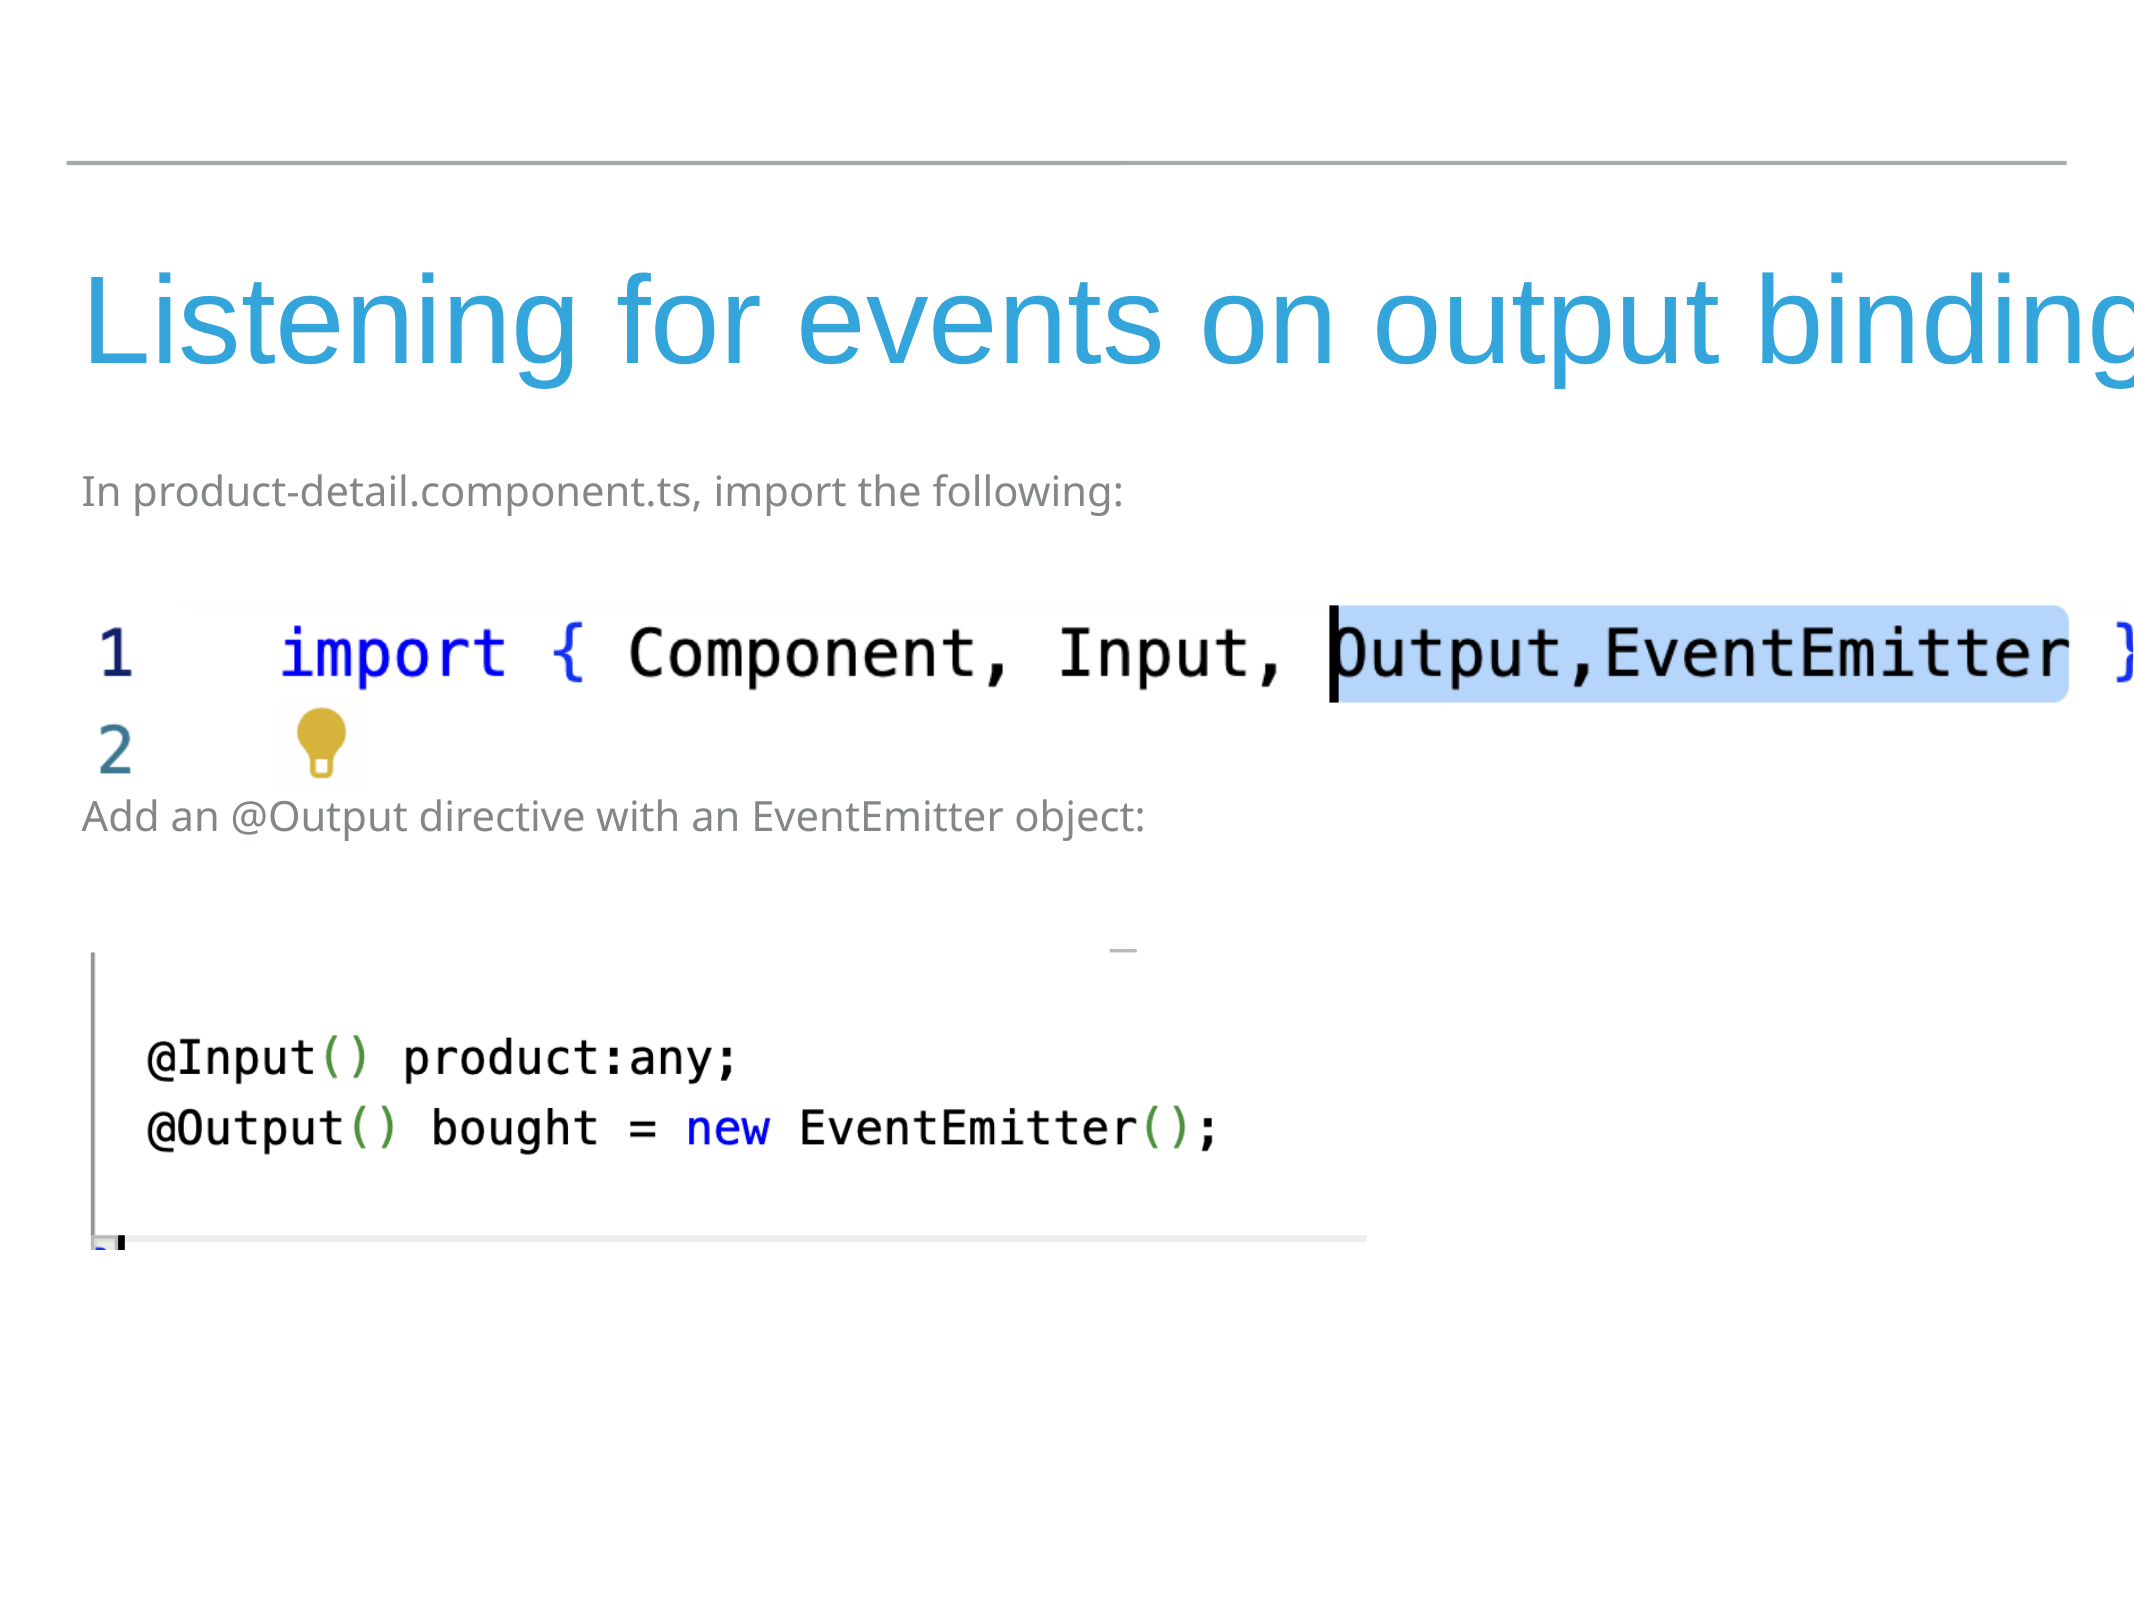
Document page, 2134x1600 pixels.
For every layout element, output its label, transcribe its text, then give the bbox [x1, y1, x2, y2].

title Listening for events on output binding [66, 252, 2134, 371]
picture [66, 948, 1367, 1250]
list In product-detail.component.ts, import the following: Add an @Output directive with an EventEmitter object: [66, 450, 2067, 593]
list In product-detail.component.ts, import the following: Add an @Output directive with an EventEmitter object: [66, 805, 2067, 1452]
picture [57, 593, 2134, 794]
